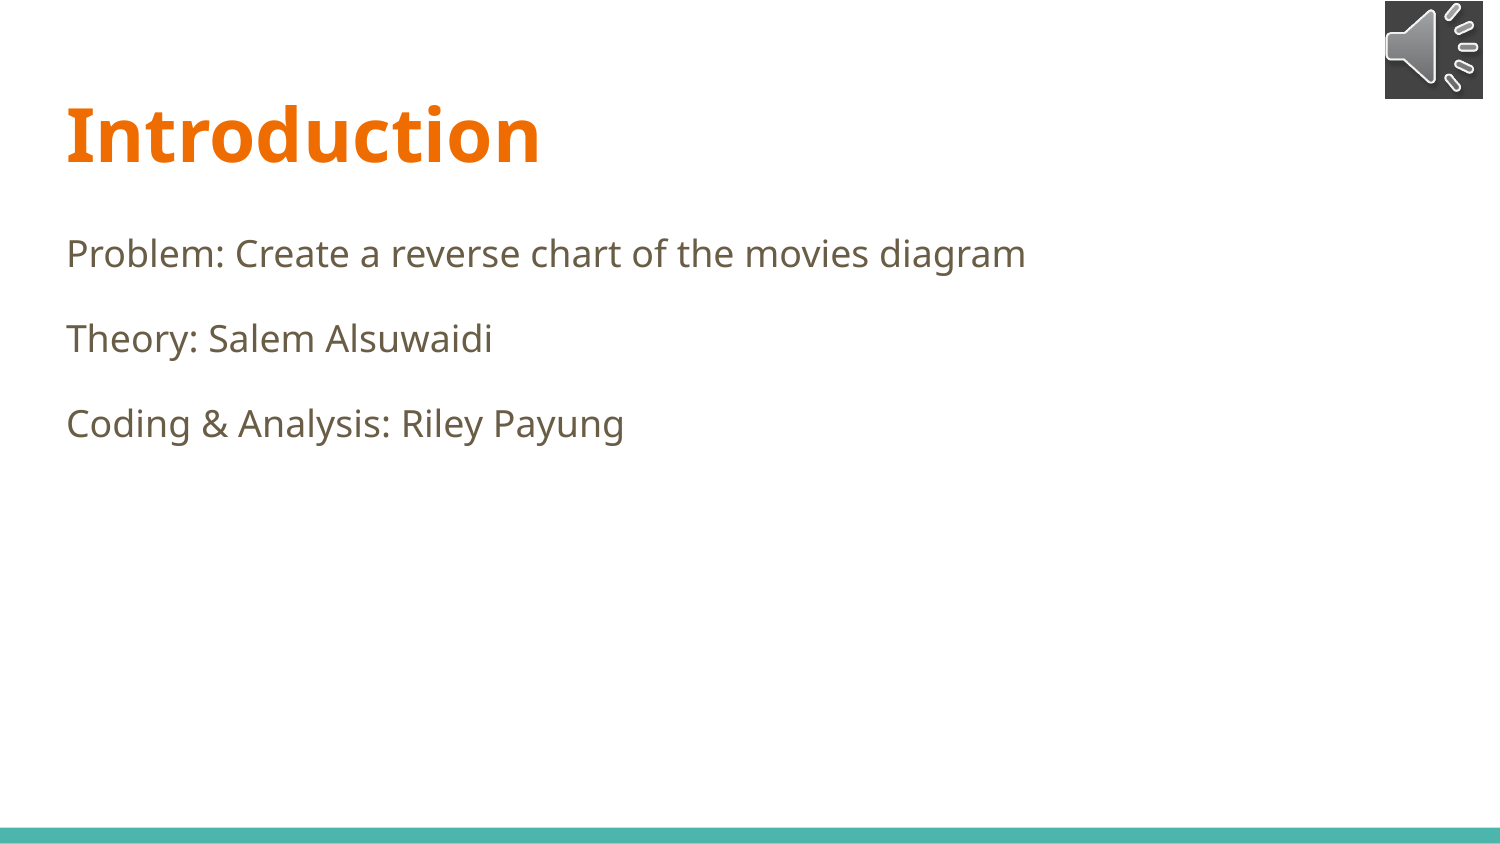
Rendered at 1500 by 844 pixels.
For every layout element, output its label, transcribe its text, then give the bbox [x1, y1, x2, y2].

list Problem: Create a reverse chart of the movies diagram Theory: Salem Alsuwaidi Coding & Analysis: Riley Payung [51, 207, 1449, 750]
title Introduction [51, 72, 1449, 189]
picture [1383, 0, 1485, 101]
